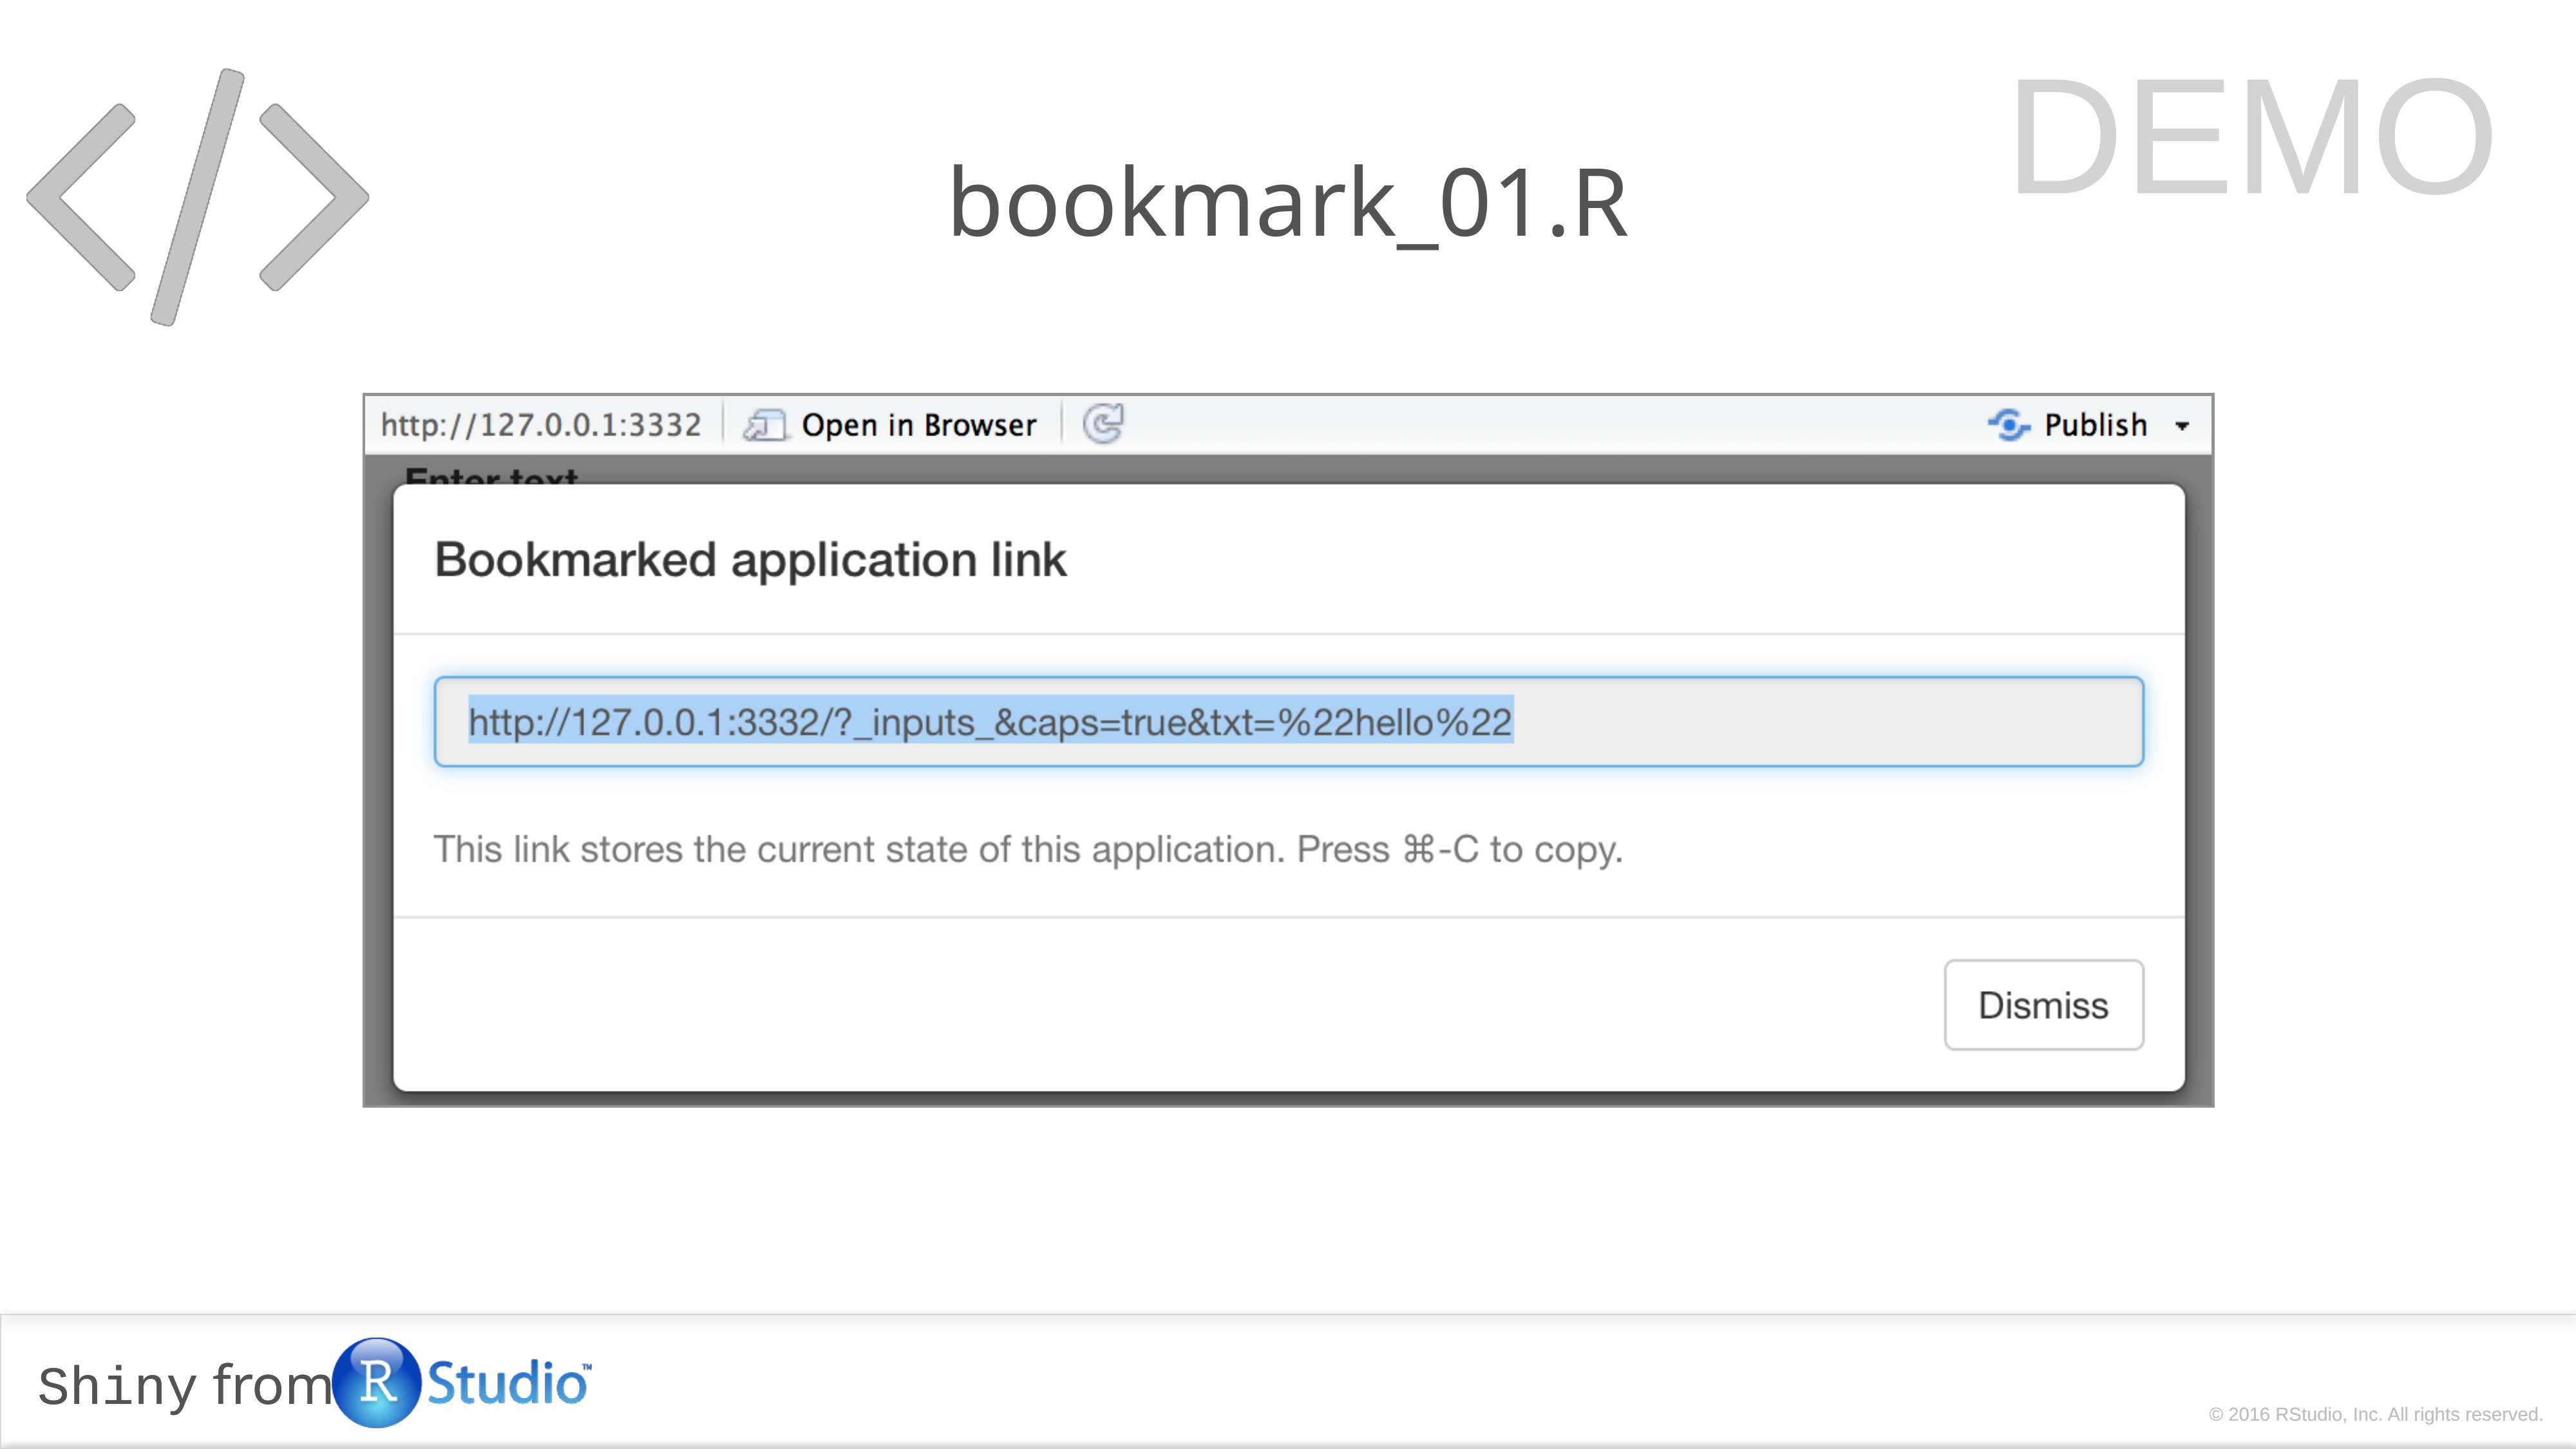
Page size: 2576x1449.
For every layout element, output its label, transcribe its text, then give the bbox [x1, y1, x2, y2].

text_box [1, 1314, 2576, 1448]
list bookmark_01.R [915, 133, 1661, 263]
picture [331, 1337, 600, 1429]
text_box demo [70, 22, 2506, 233]
picture [26, 26, 371, 371]
text_box Shiny from [18, 1345, 331, 1421]
picture [365, 395, 2212, 1105]
